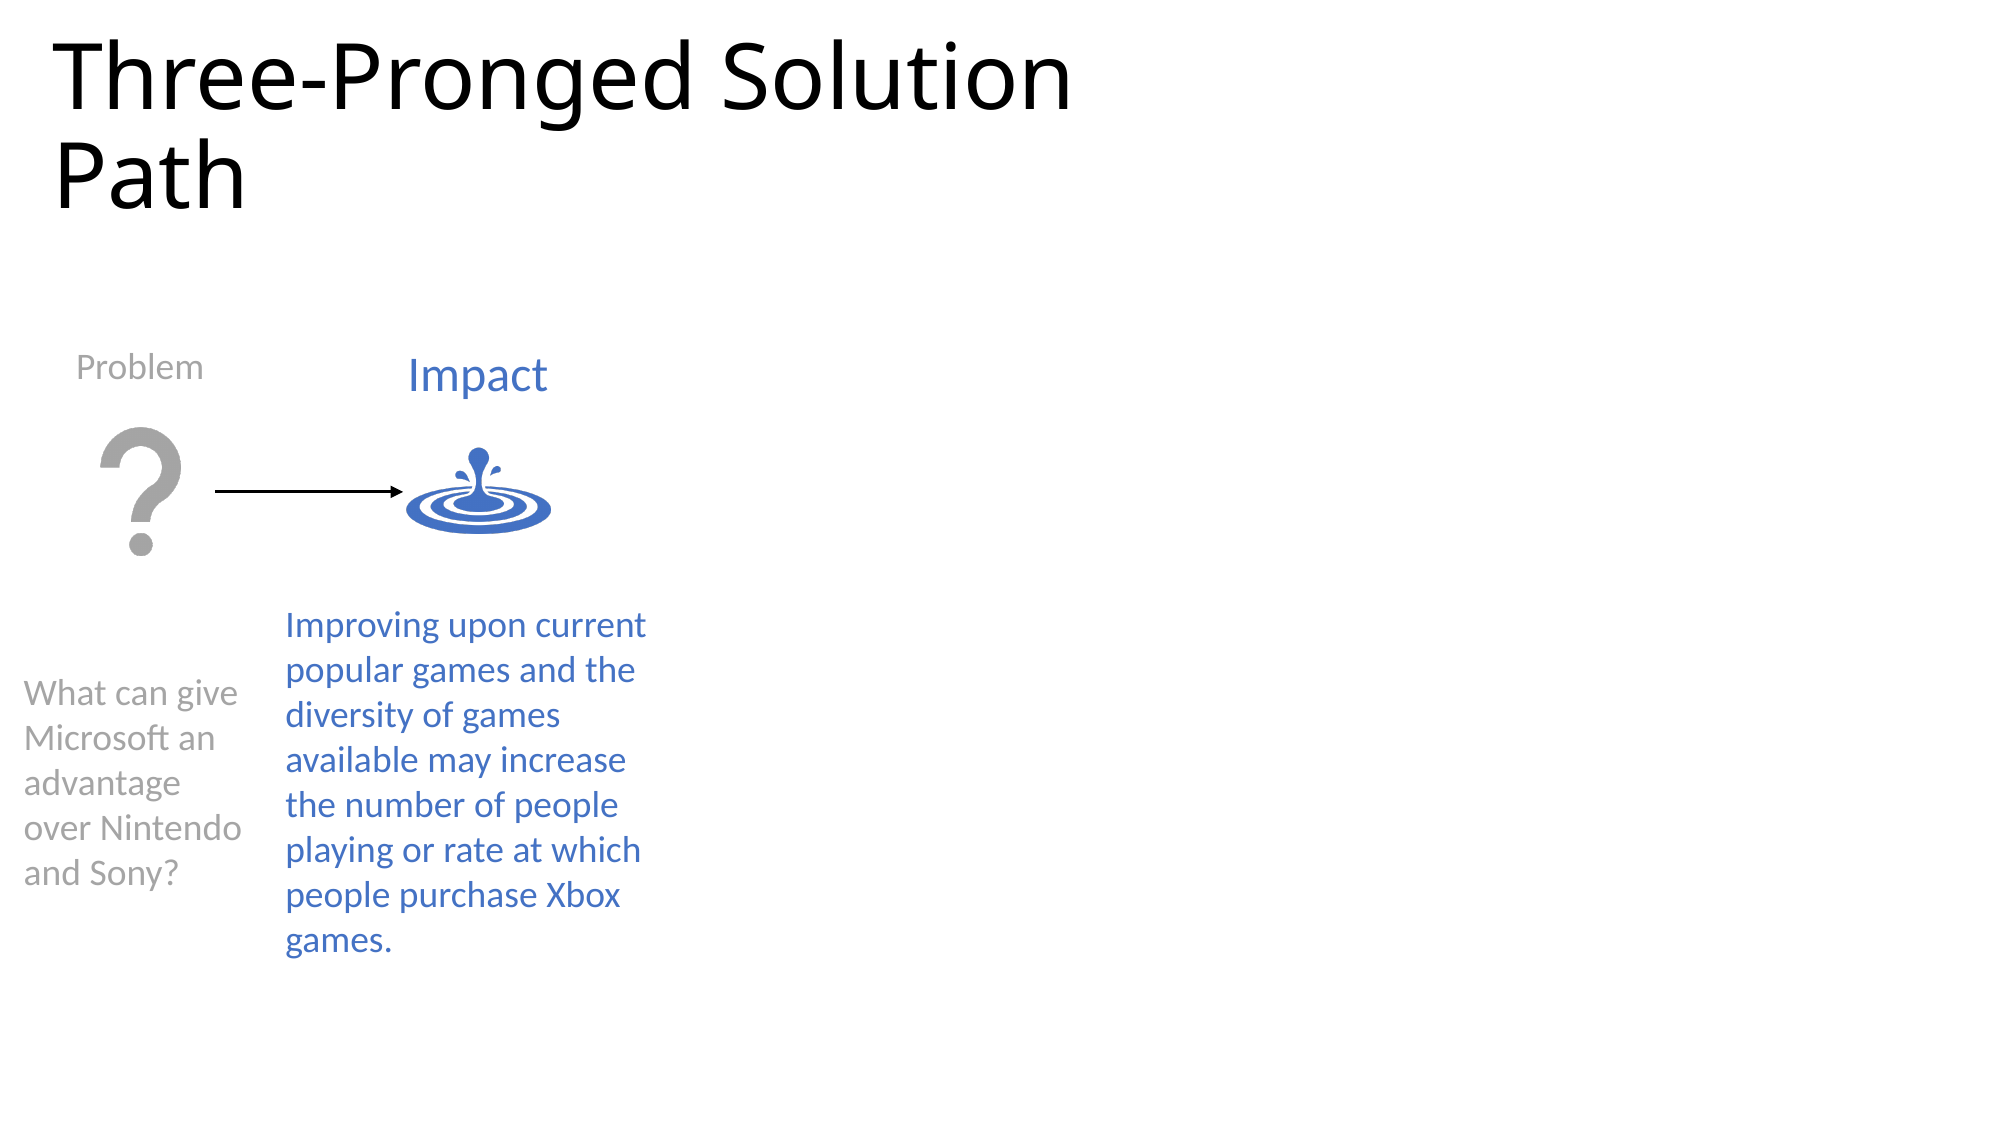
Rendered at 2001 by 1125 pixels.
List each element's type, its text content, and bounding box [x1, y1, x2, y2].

text_box Improving upon current popular games and the diversity of games available may increase the number of people playing or rate at which people purchase Xbox games. [270, 592, 686, 967]
picture [403, 416, 554, 567]
title Three-Pronged Solution Path [37, 20, 1161, 238]
text_box What can give Microsoft an advantage over Nintendo and Sony? [8, 660, 270, 901]
picture [65, 416, 216, 567]
text_box Impact [357, 334, 599, 410]
text_box Problem [25, 334, 256, 395]
